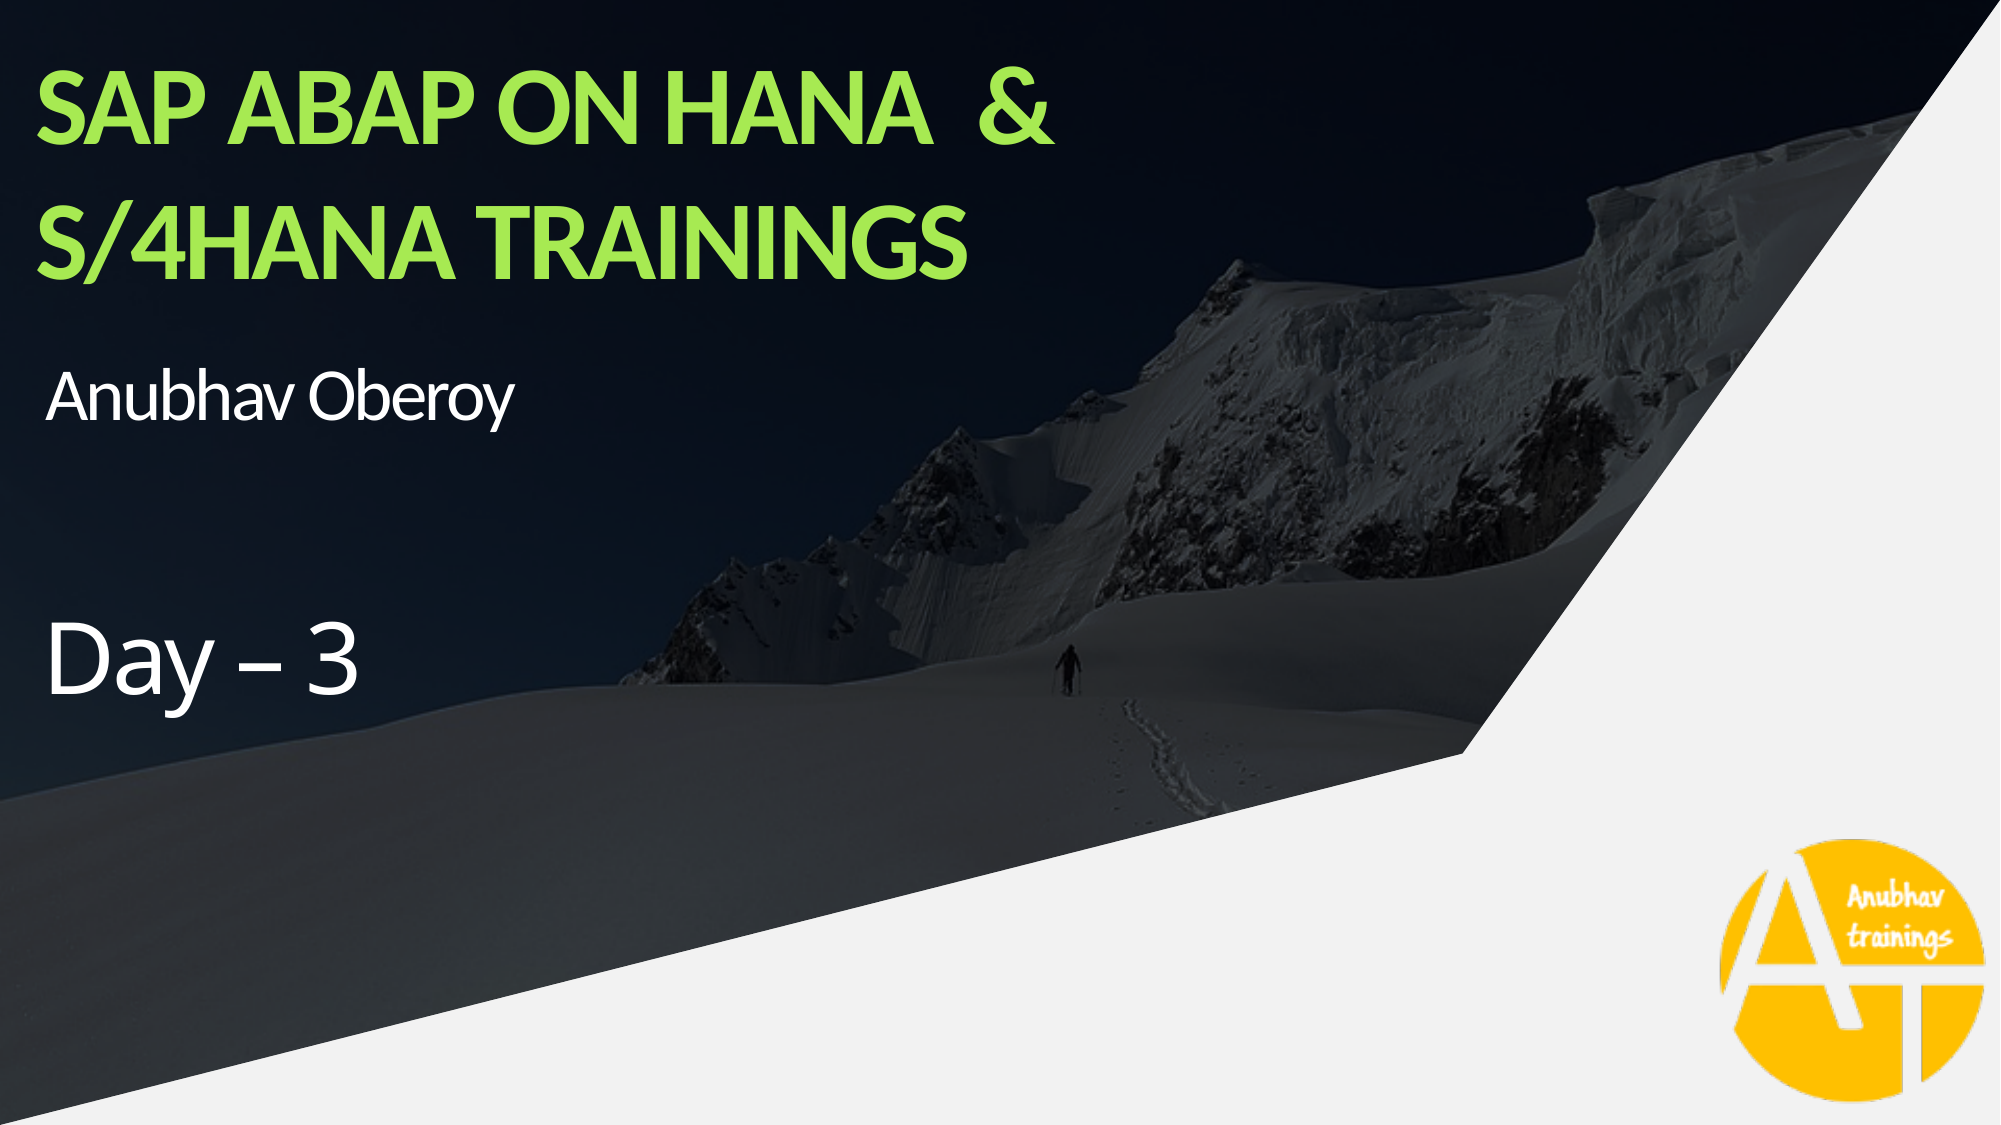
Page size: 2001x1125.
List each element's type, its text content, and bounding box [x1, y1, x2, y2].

text_box [0, 0, 2000, 1125]
picture [1694, 822, 2000, 1125]
text_box Sap ABAP on Hana & s/4hana trainings [20, 25, 1695, 310]
text_box Anubhav Oberoy [30, 338, 1119, 443]
text_box Day – 3 [27, 587, 1115, 722]
